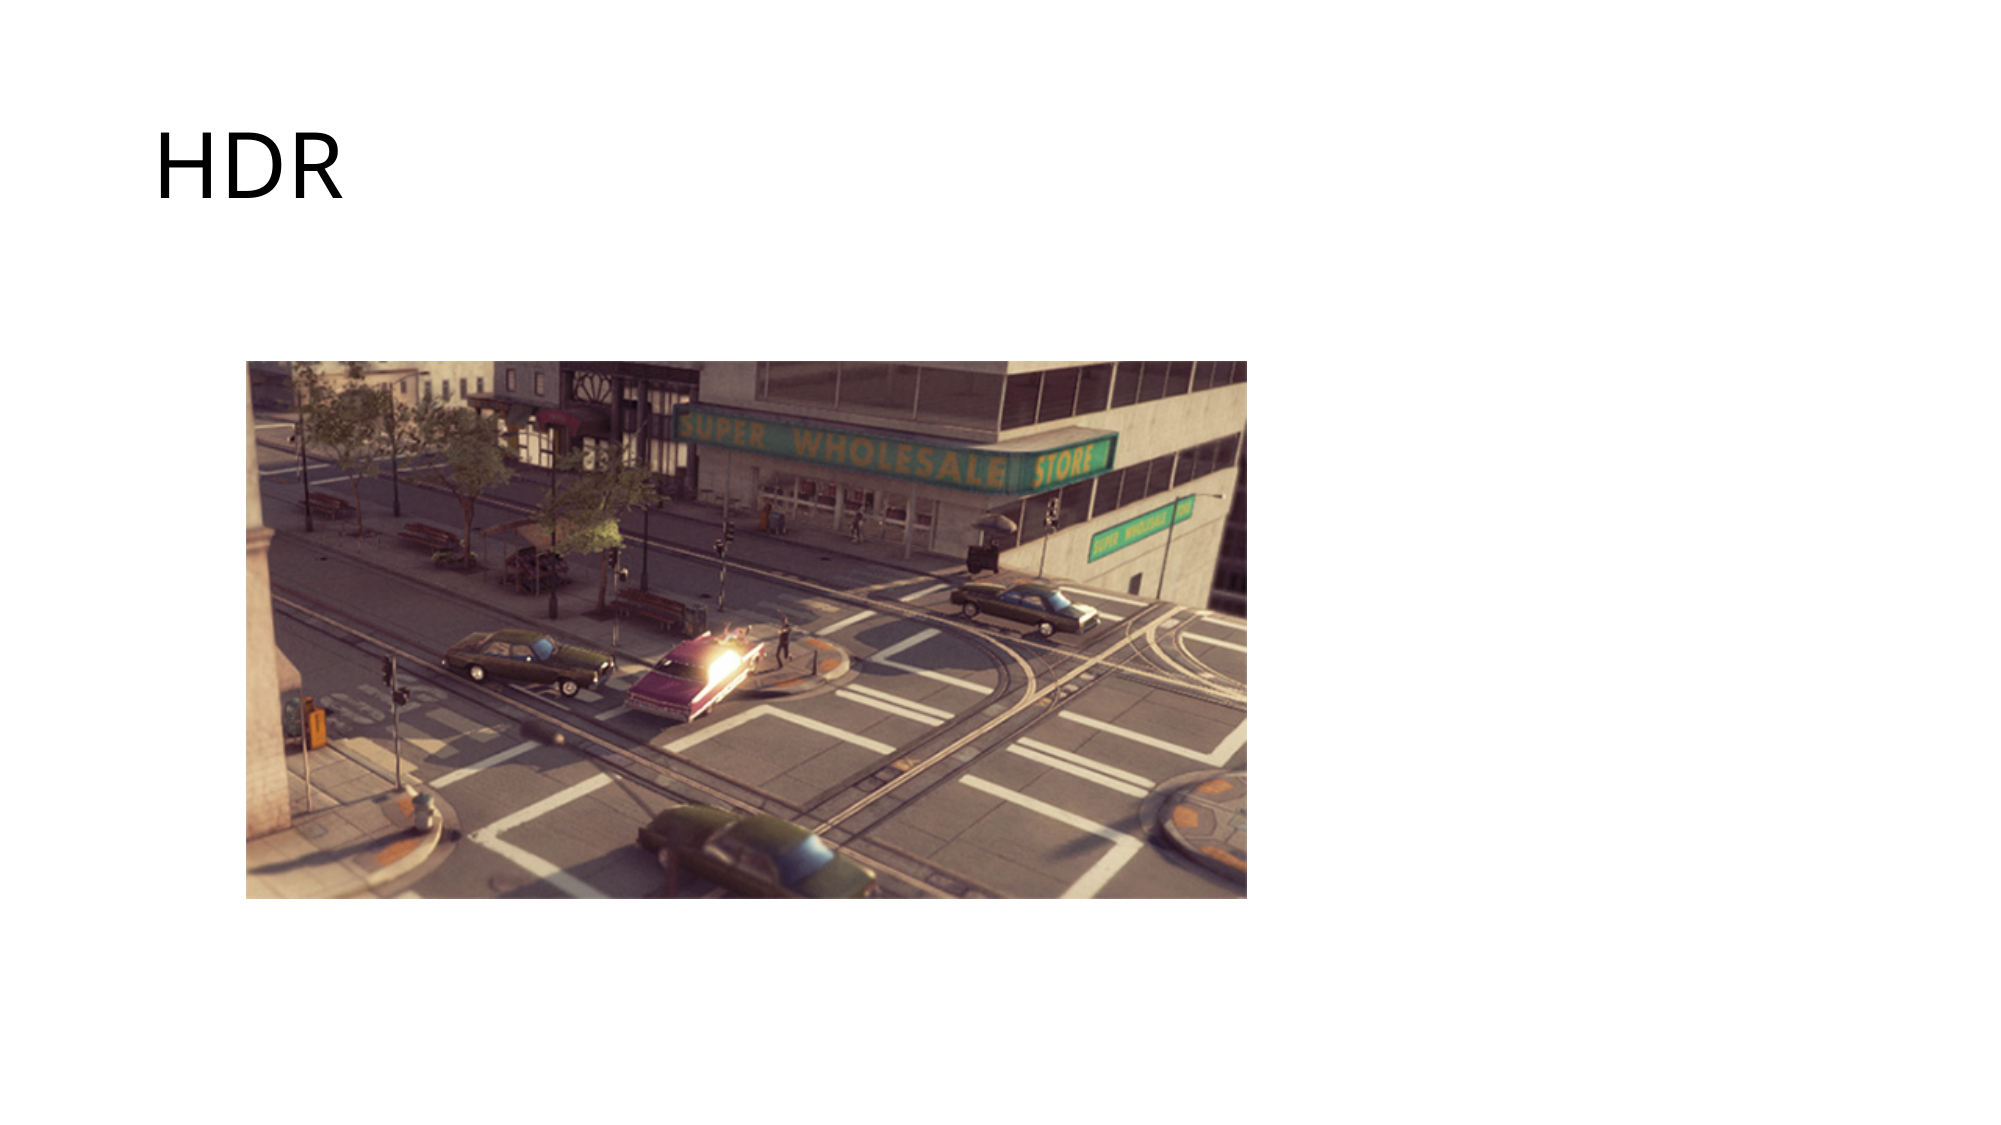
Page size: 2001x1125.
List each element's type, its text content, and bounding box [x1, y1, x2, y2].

title HDR [137, 59, 1863, 278]
picture [246, 361, 1247, 899]
